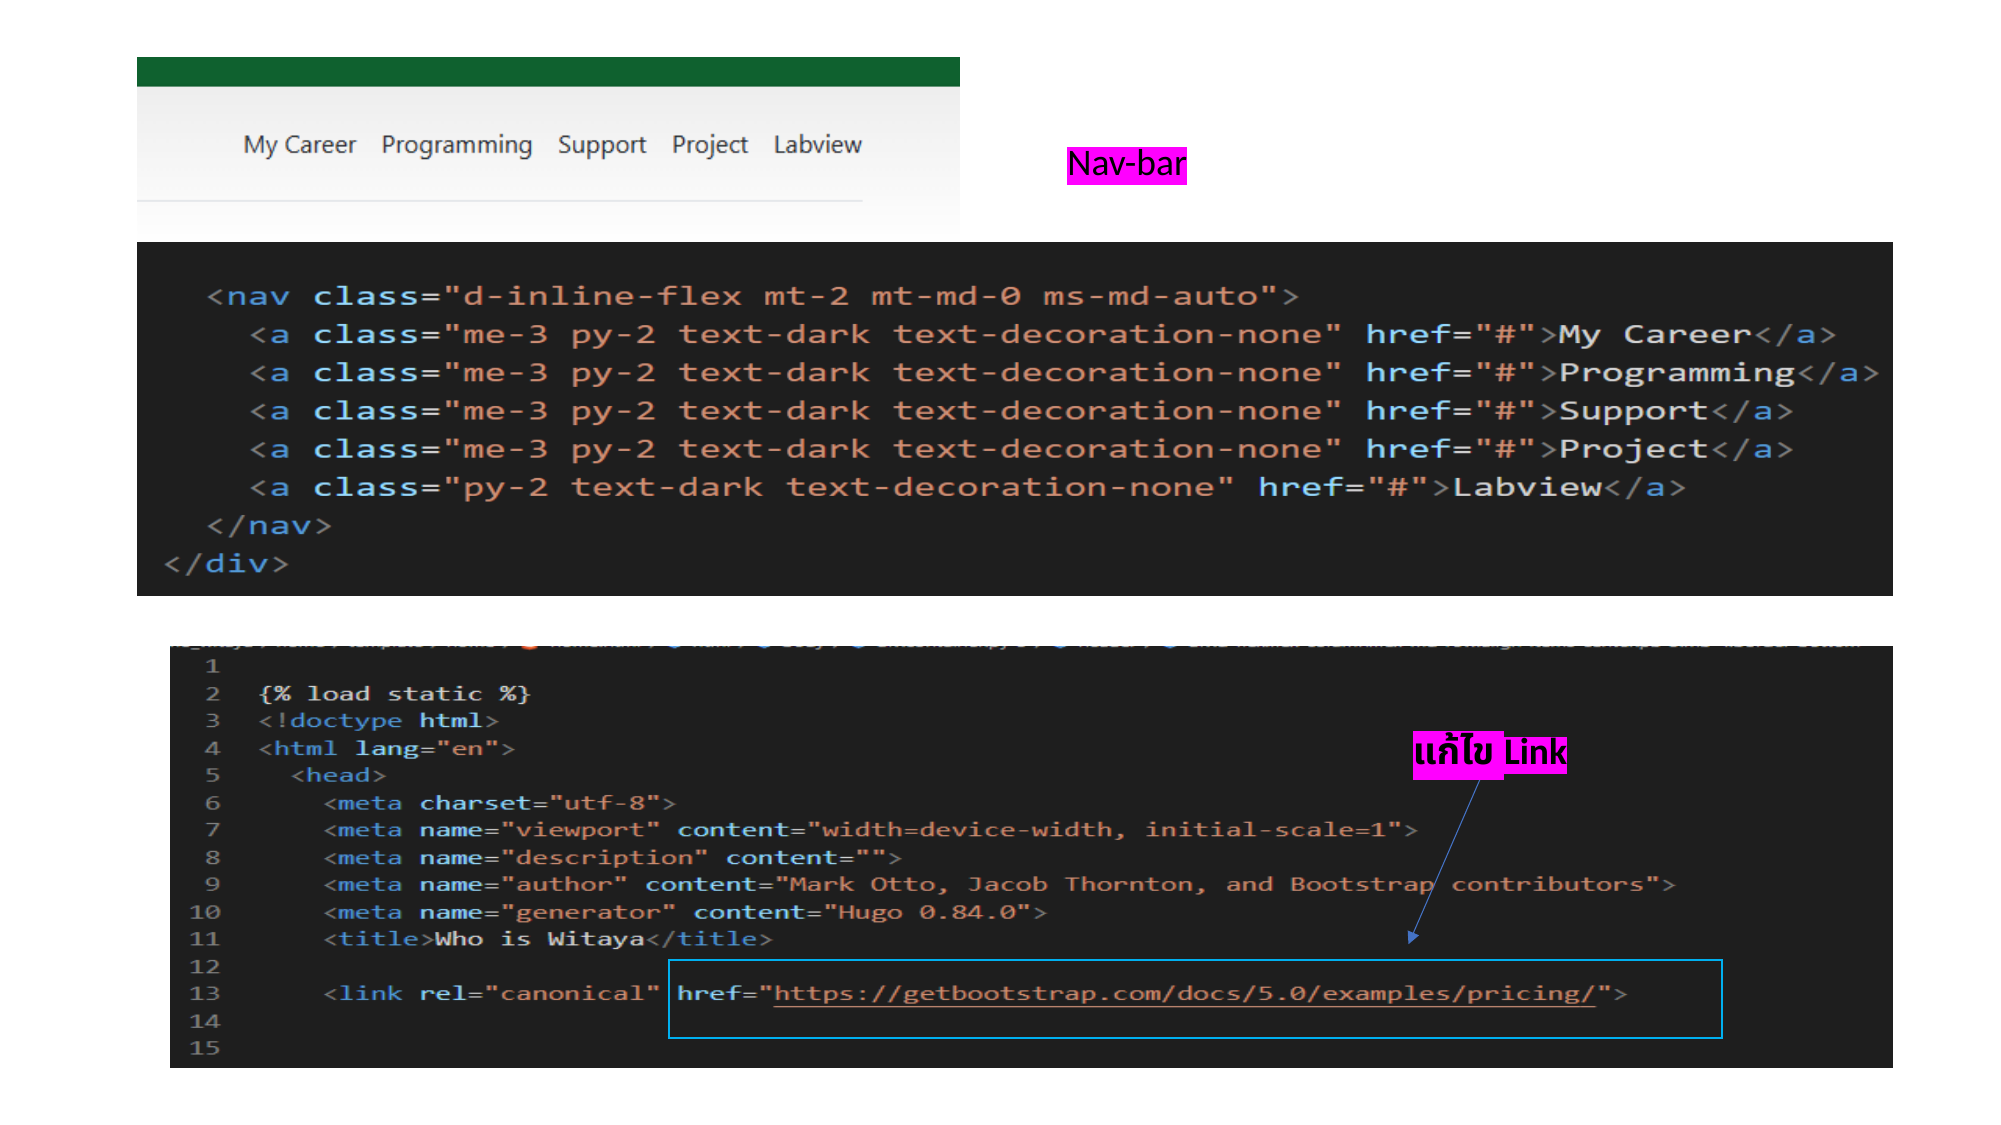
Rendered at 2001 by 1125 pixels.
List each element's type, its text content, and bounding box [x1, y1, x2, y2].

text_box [1408, 774, 1483, 945]
text_box Nav-bar [1052, 130, 1203, 191]
picture [170, 646, 1893, 1068]
picture [137, 57, 1893, 596]
